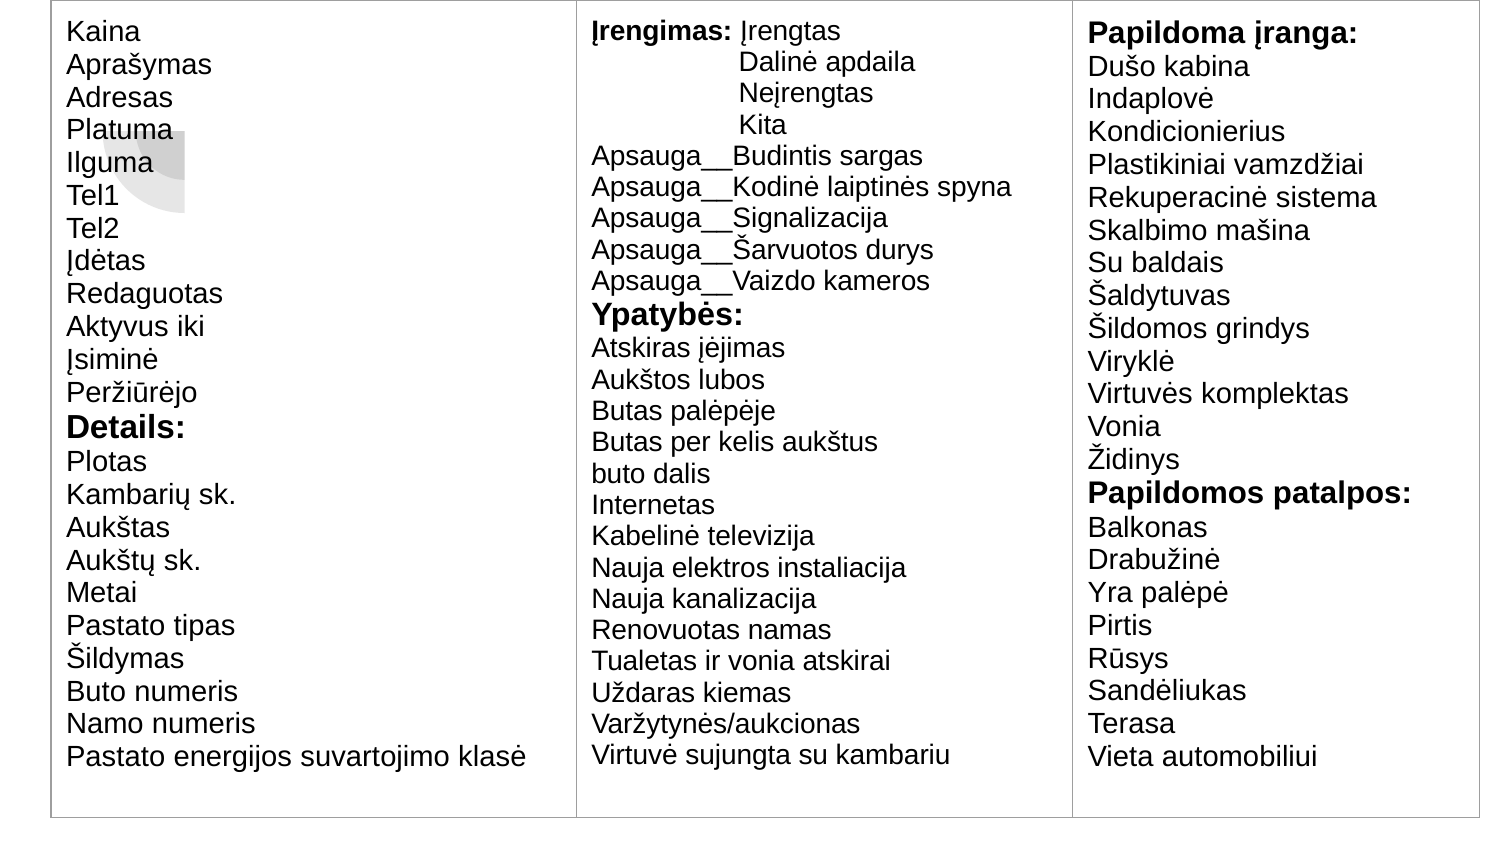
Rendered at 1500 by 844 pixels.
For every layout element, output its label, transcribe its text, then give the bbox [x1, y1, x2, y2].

table_header Papildoma įranga: Dušo kabina Indaplovė Kondicionierius Plastikiniai vamzdžiai Rekuperacinė sistema Skalbimo mašina Su baldais Šaldytuvas Šildomos grindys Viryklė Virtuvės komplektas Vonia Židinys Papildomos patalpos: Balkonas Drabužinė Yra palėpė Pirtis Rūsys Sandėliukas Terasa Vieta automobiliui [1073, 1, 1479, 817]
table_header Įrengimas: Įrengtas Dalinė apdaila Neįrengtas Kita Apsauga__Budintis sargas Apsauga__Kodinė laiptinės spyna Apsauga__Signalizacija Apsauga__Šarvuotos durys Apsauga__Vaizdo kameros Ypatybės: Atskiras įėjimas Aukštos lubos Butas palėpėje Butas per kelis aukštus buto dalis Internetas Kabelinė televizija Nauja elektros instaliacija Nauja kanalizacija Renovuotas namas Tualetas ir vonia atskirai Uždaras kiemas Varžytynės/aukcionas Virtuvė sujungta su kambariu [577, 1, 1072, 817]
table_header Kaina Aprašymas Adresas Platuma Ilguma Tel1 Tel2 Įdėtas Redaguotas Aktyvus iki Įsiminė Peržiūrėjo Details: Plotas Kambarių sk. Aukštas Aukštų sk. Metai Pastato tipas Šildymas Buto numeris Namo numeris Pastato energijos suvartojimo klasė [52, 1, 576, 817]
